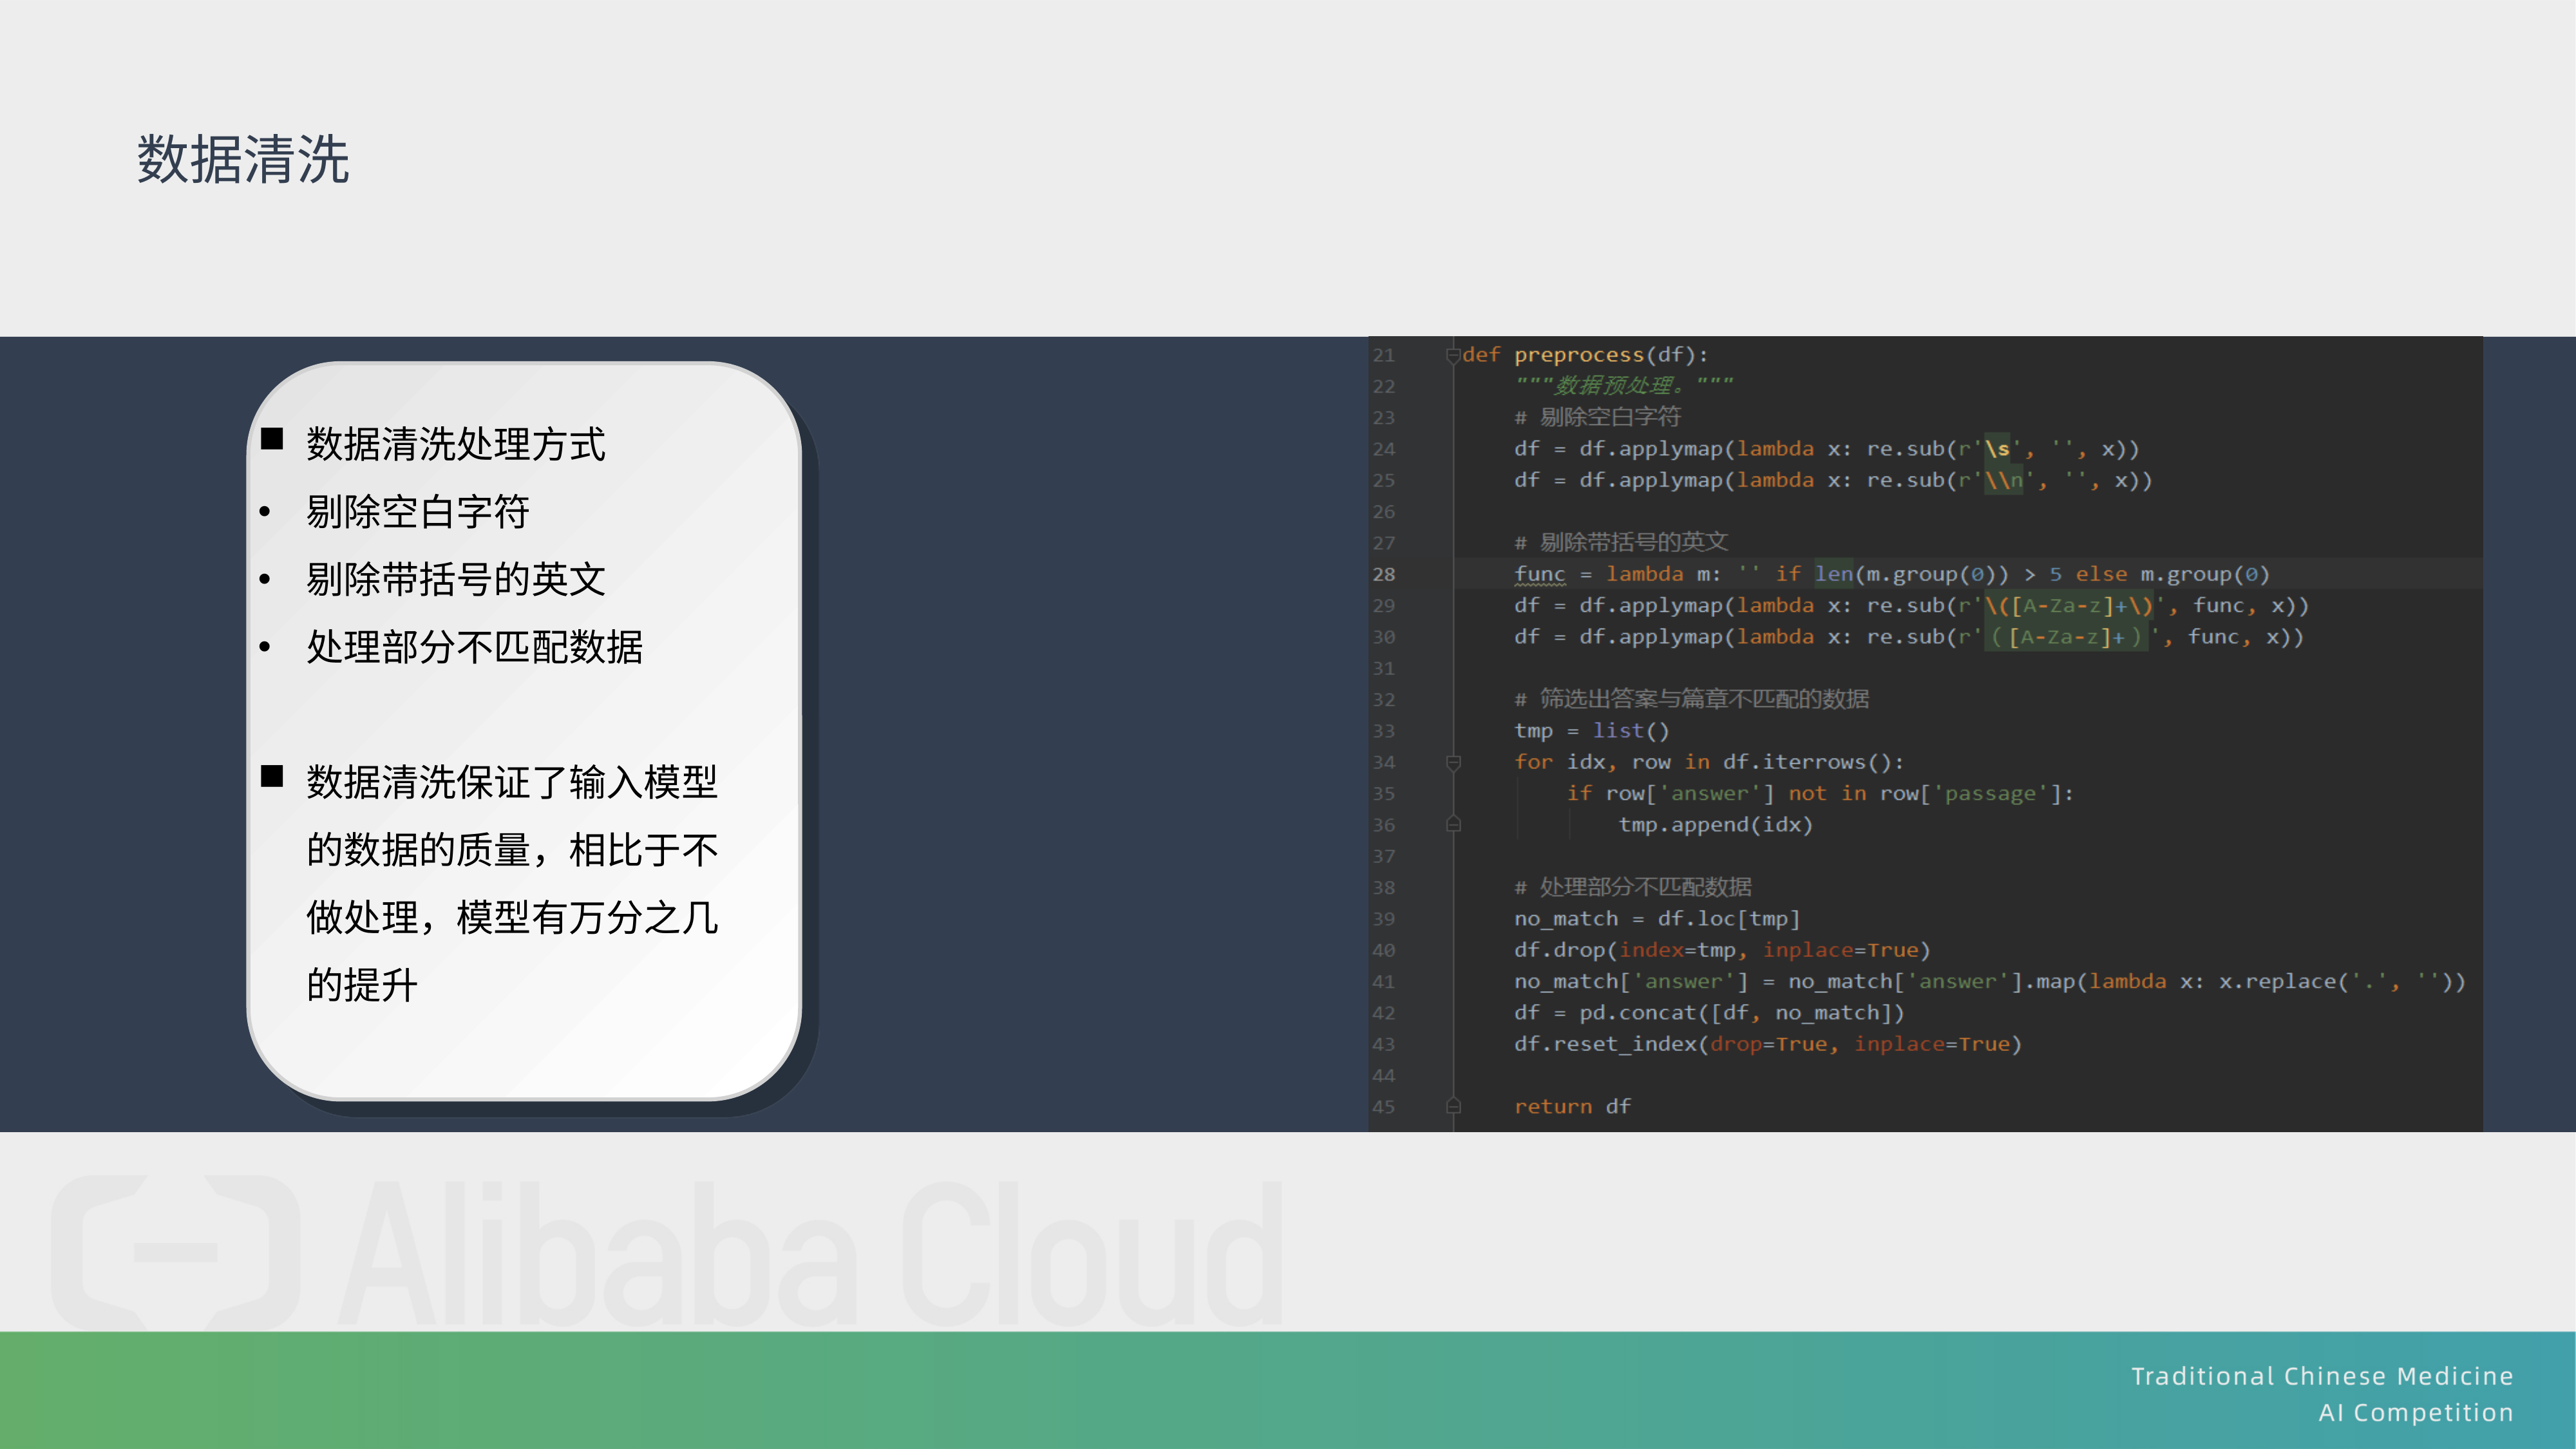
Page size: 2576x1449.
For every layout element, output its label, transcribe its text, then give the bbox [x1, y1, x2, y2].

picture [0, 0, 2576, 1449]
text_box [2483, 336, 2576, 1132]
text_box [249, 363, 800, 1100]
text_box [0, 336, 1368, 1132]
text_box 数据清洗处理方式 剔除空白字符 剔除带括号的英文 处理部分不匹配数据 数据清洗保证了输入模型的数据的质量，相比于不做处理，模型有万分之几的提升 [248, 388, 746, 1016]
text_box 数据清洗 [126, 84, 724, 200]
